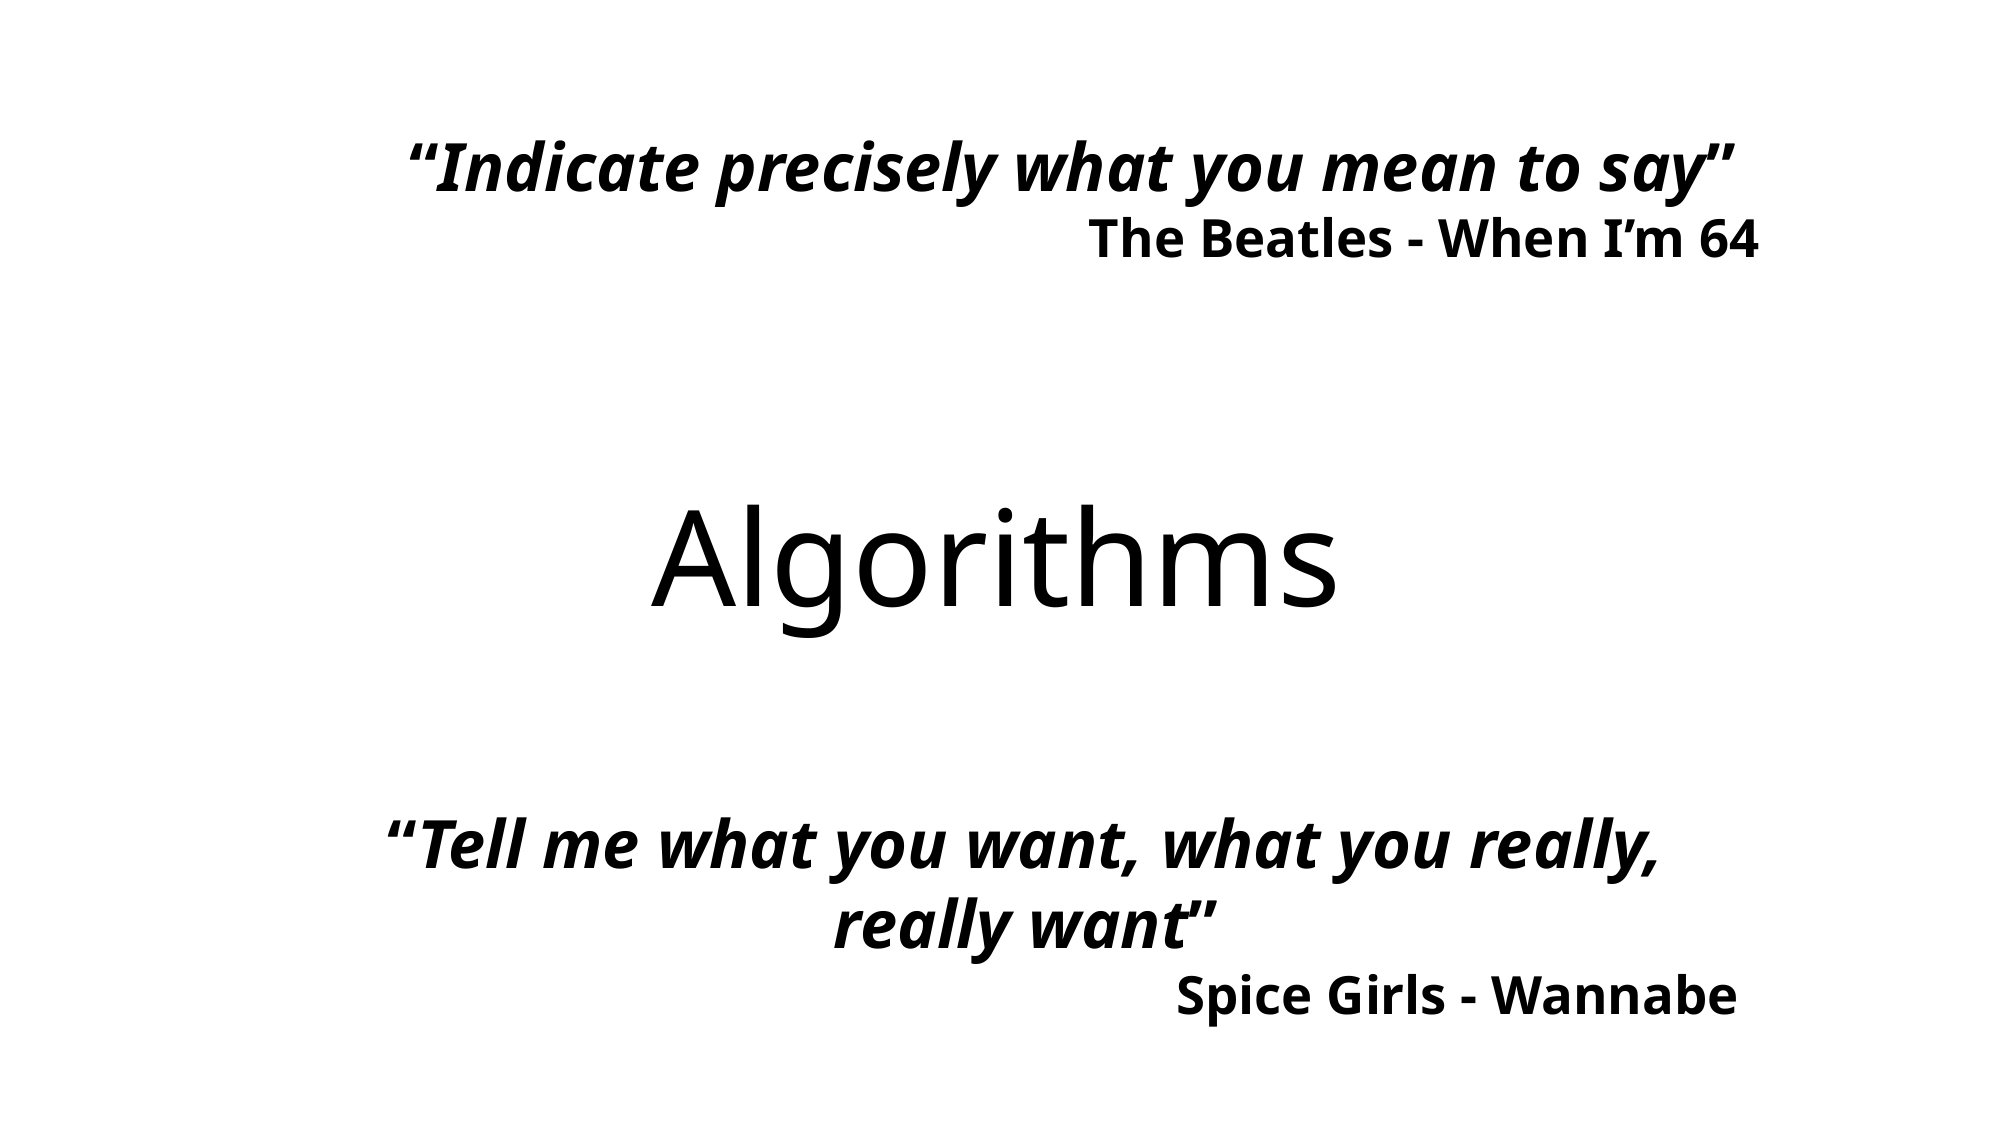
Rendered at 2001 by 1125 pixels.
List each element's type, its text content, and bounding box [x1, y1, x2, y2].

text_box “Tell me what you want, what you really, really want” Spice Girls - Wannabe [292, 781, 1760, 1051]
text_box “Indicate precisely what you mean to say” The Beatles - When I’m 64 [365, 105, 1781, 420]
title Algorithms [88, 395, 1904, 733]
